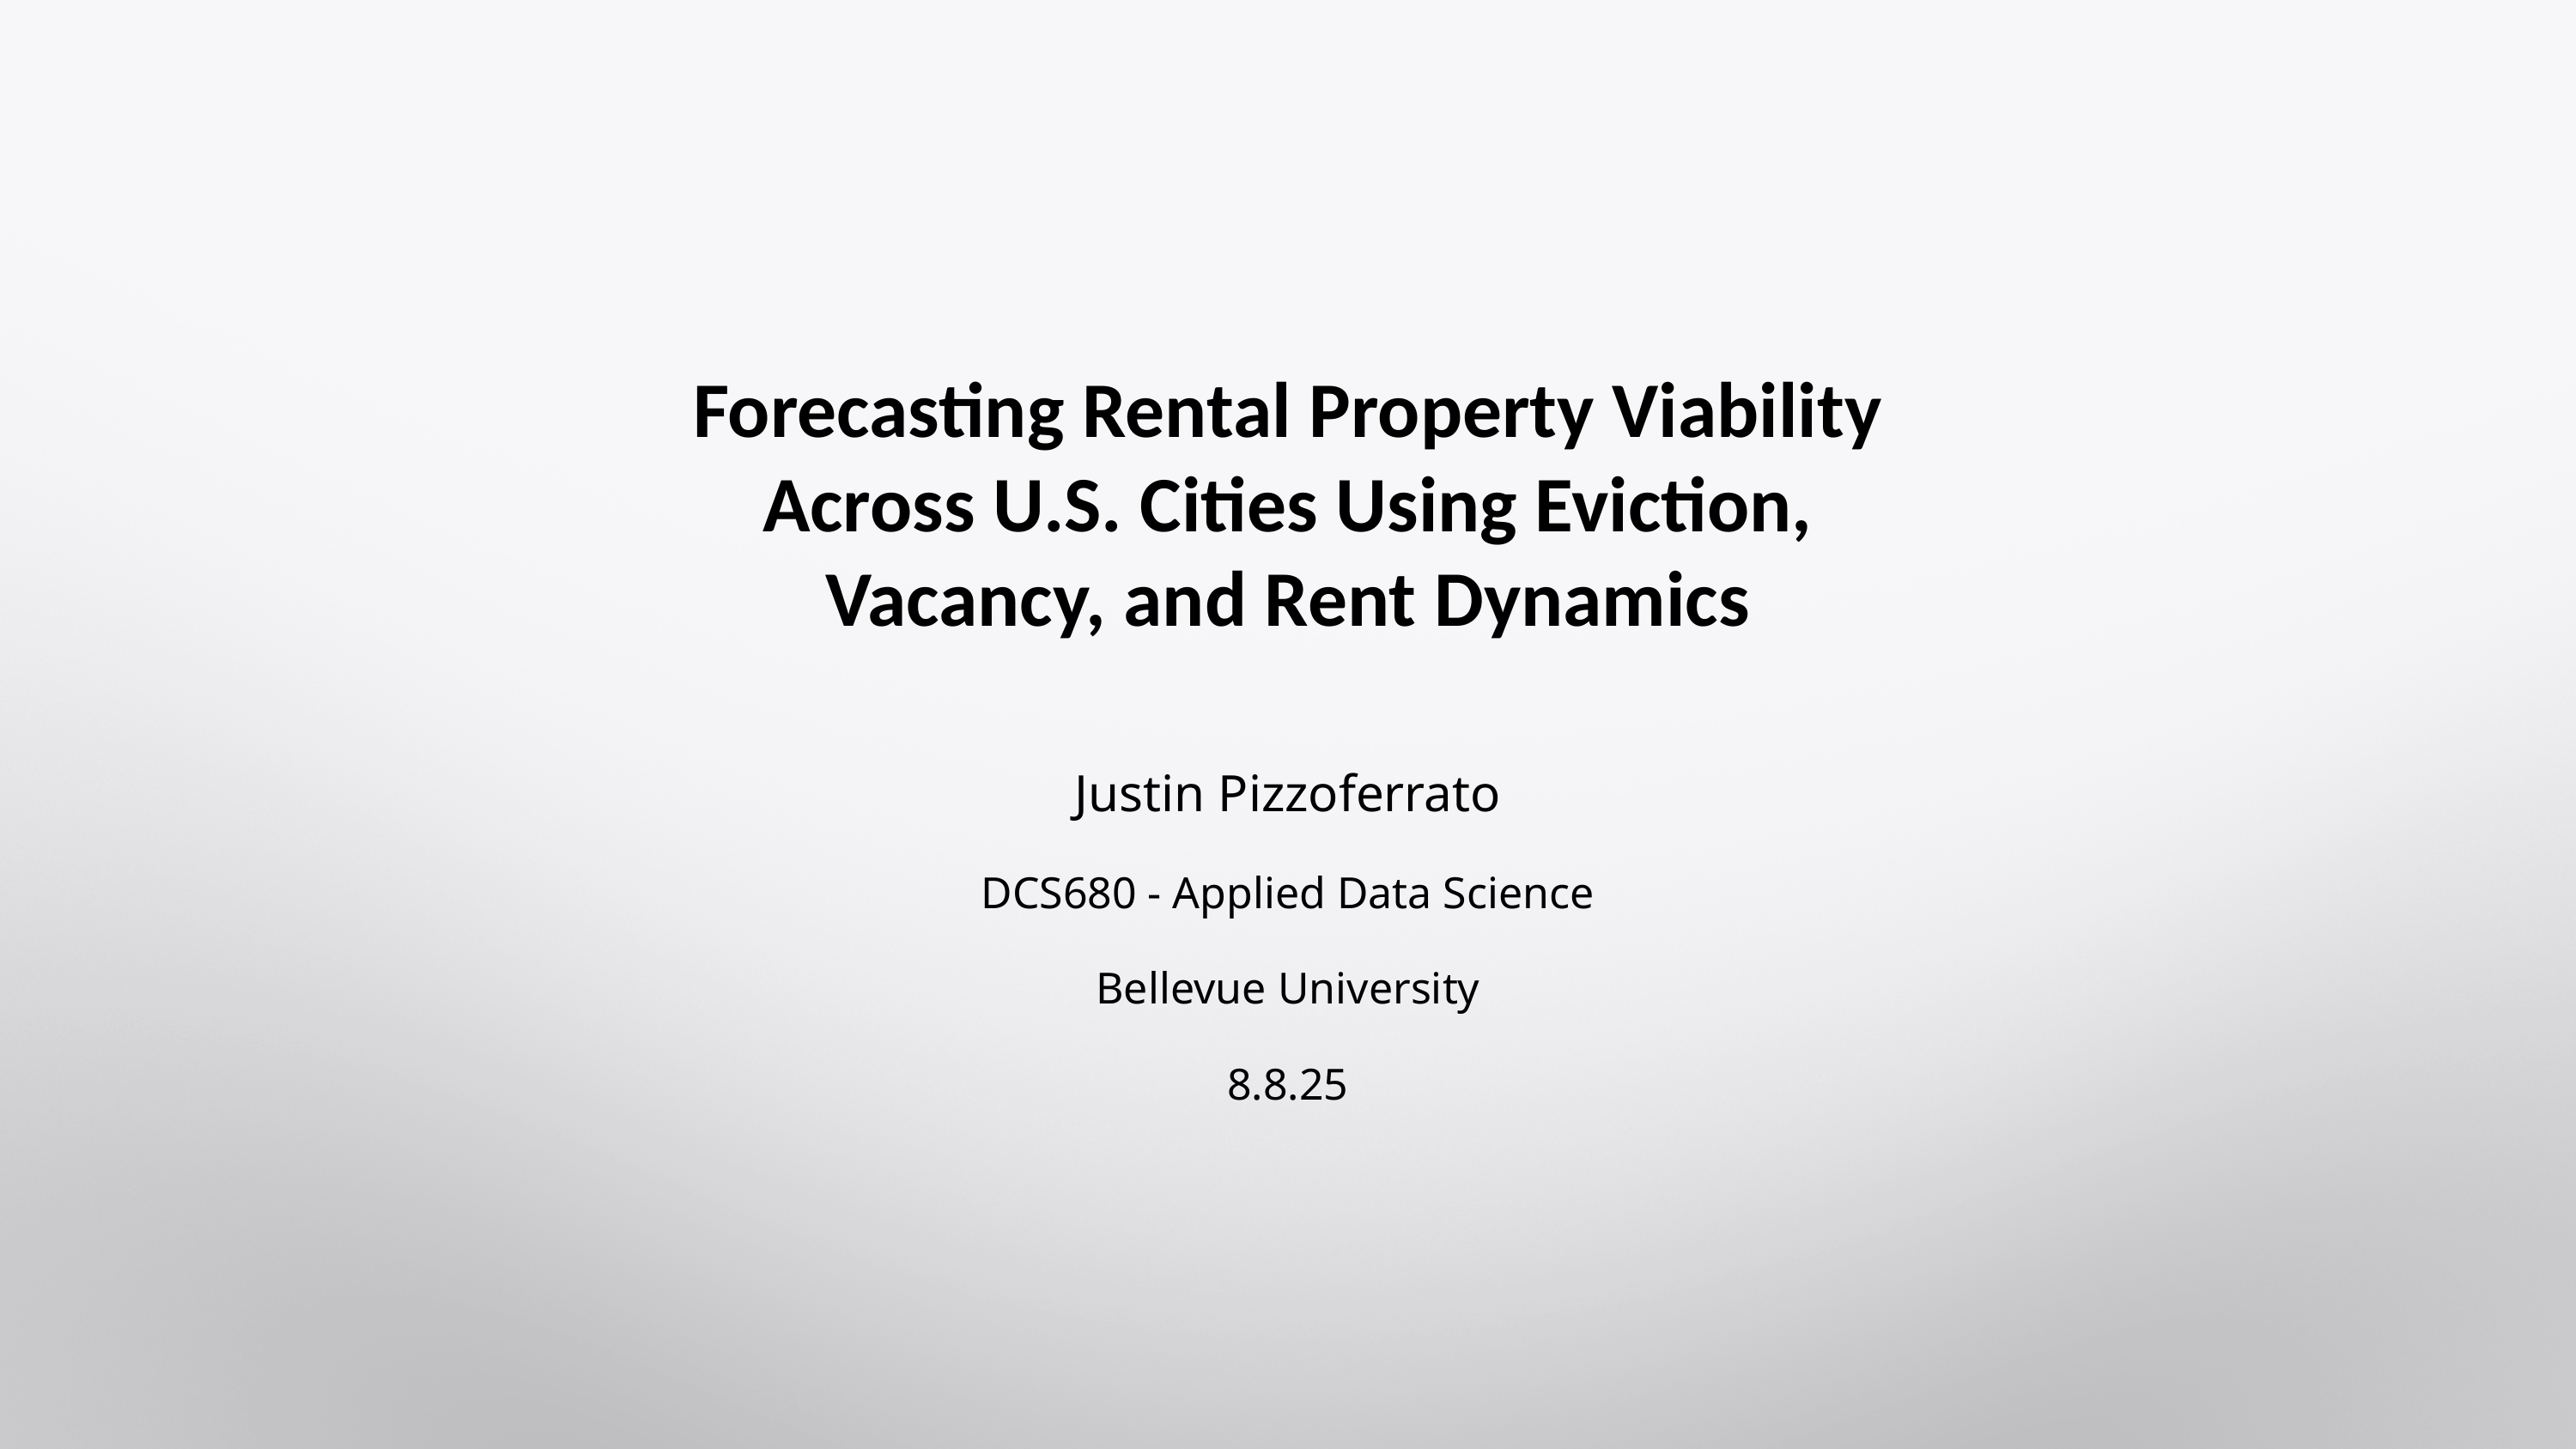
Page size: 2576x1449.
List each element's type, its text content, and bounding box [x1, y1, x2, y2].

text_box Justin Pizzoferrato DCS680 - Applied Data Science Bellevue University 8.8.25 [732, 709, 1844, 1109]
text_box [0, 0, 2576, 1449]
text_box Forecasting Rental Property Viability Across U.S. Cities Using Eviction, Vacancy, and Rent Dynamics [623, 359, 1953, 643]
